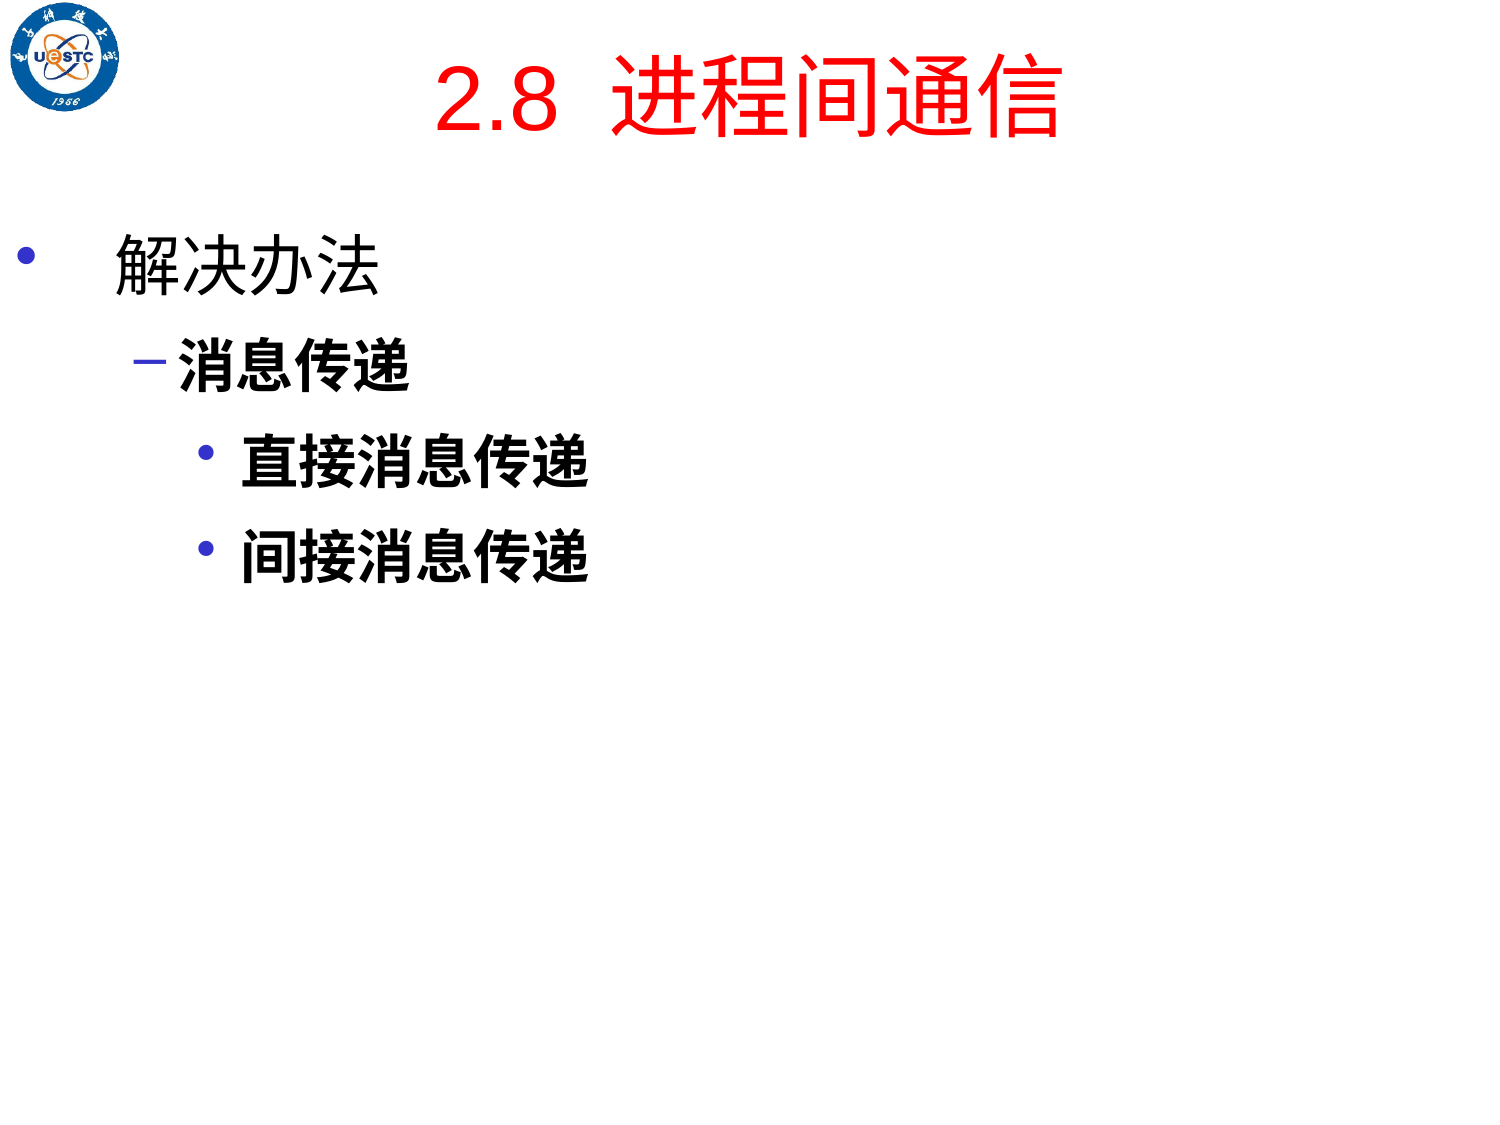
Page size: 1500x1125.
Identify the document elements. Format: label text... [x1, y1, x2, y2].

list 解决办法 消息传递 直接消息传递 间接消息传递 [0, 200, 1500, 1075]
title 2.8 进程间通信 [0, 0, 1500, 188]
